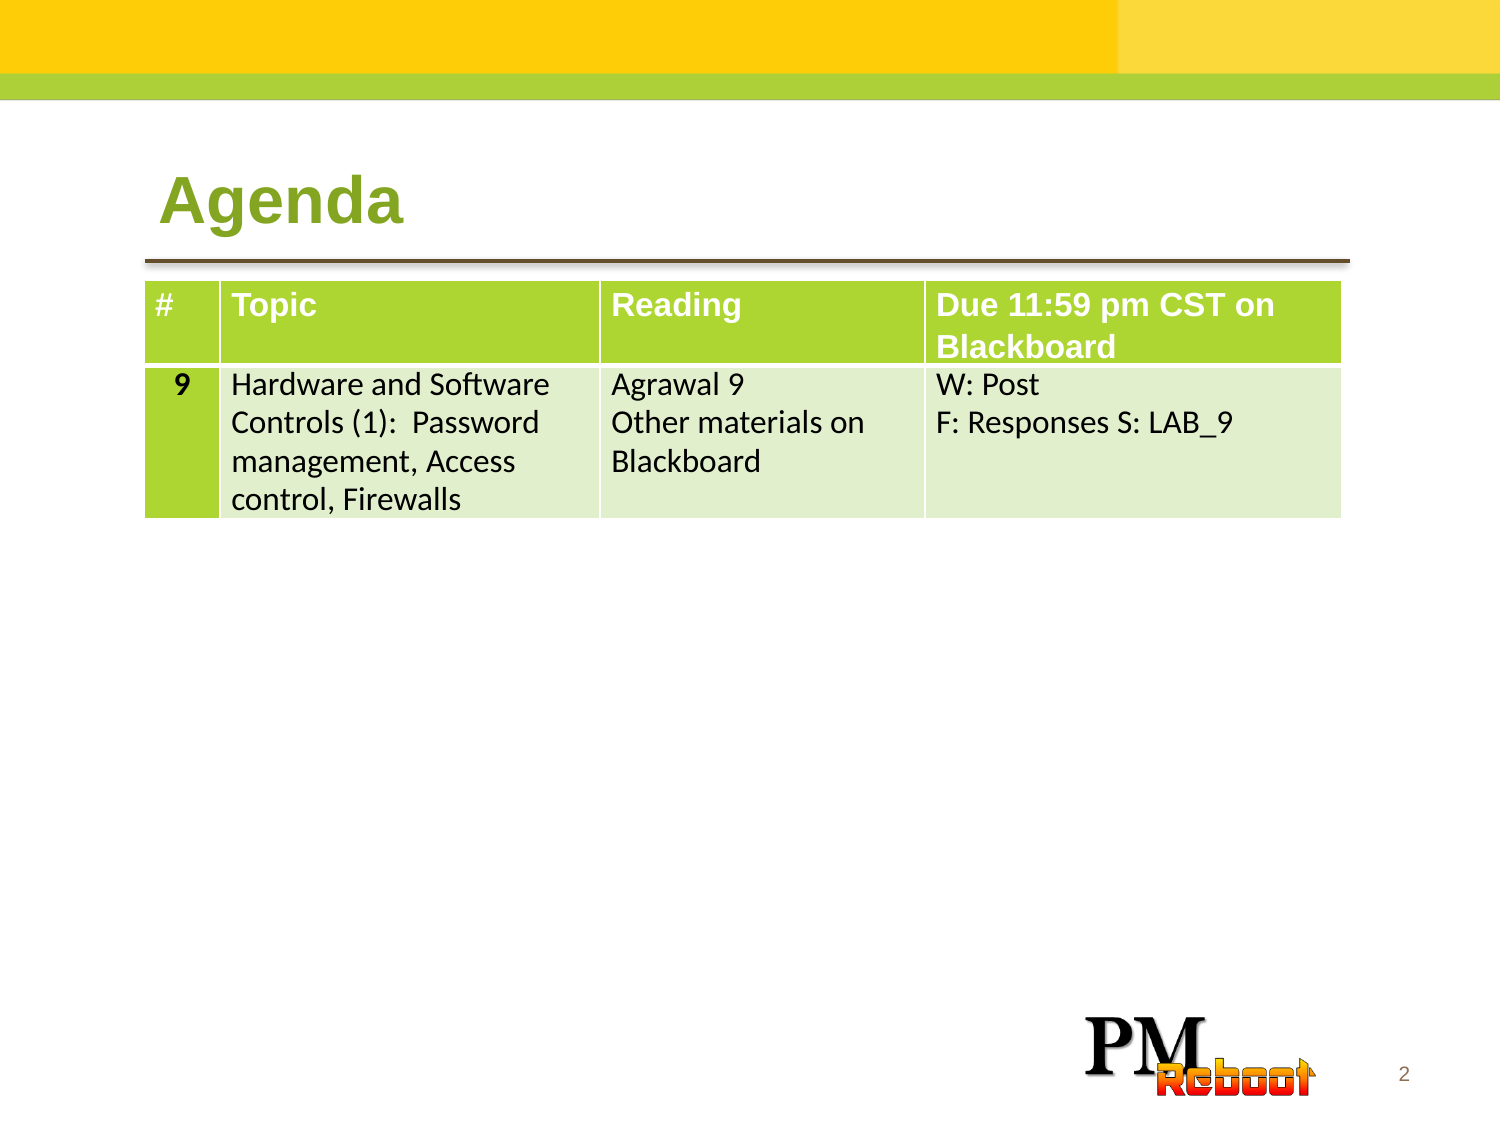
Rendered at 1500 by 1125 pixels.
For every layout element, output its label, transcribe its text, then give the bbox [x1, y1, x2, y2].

title Agenda [143, 129, 1010, 265]
table_cell W: Post F: Responses S: LAB_9 [926, 368, 1341, 518]
table_header Due 11:59 pm CST on Blackboard [926, 281, 1341, 363]
table_header Topic [221, 281, 599, 363]
table_cell 9 [145, 368, 219, 518]
table_header Reading [601, 281, 924, 363]
slide_number 2 [1074, 1042, 1425, 1103]
picture [0, 0, 1500, 1125]
table_cell Hardware and Software Controls (1): Password management, Access control, Firewalls [221, 368, 599, 518]
table_header # [145, 281, 219, 363]
table_cell Agrawal 9 Other materials on Blackboard [601, 368, 924, 518]
